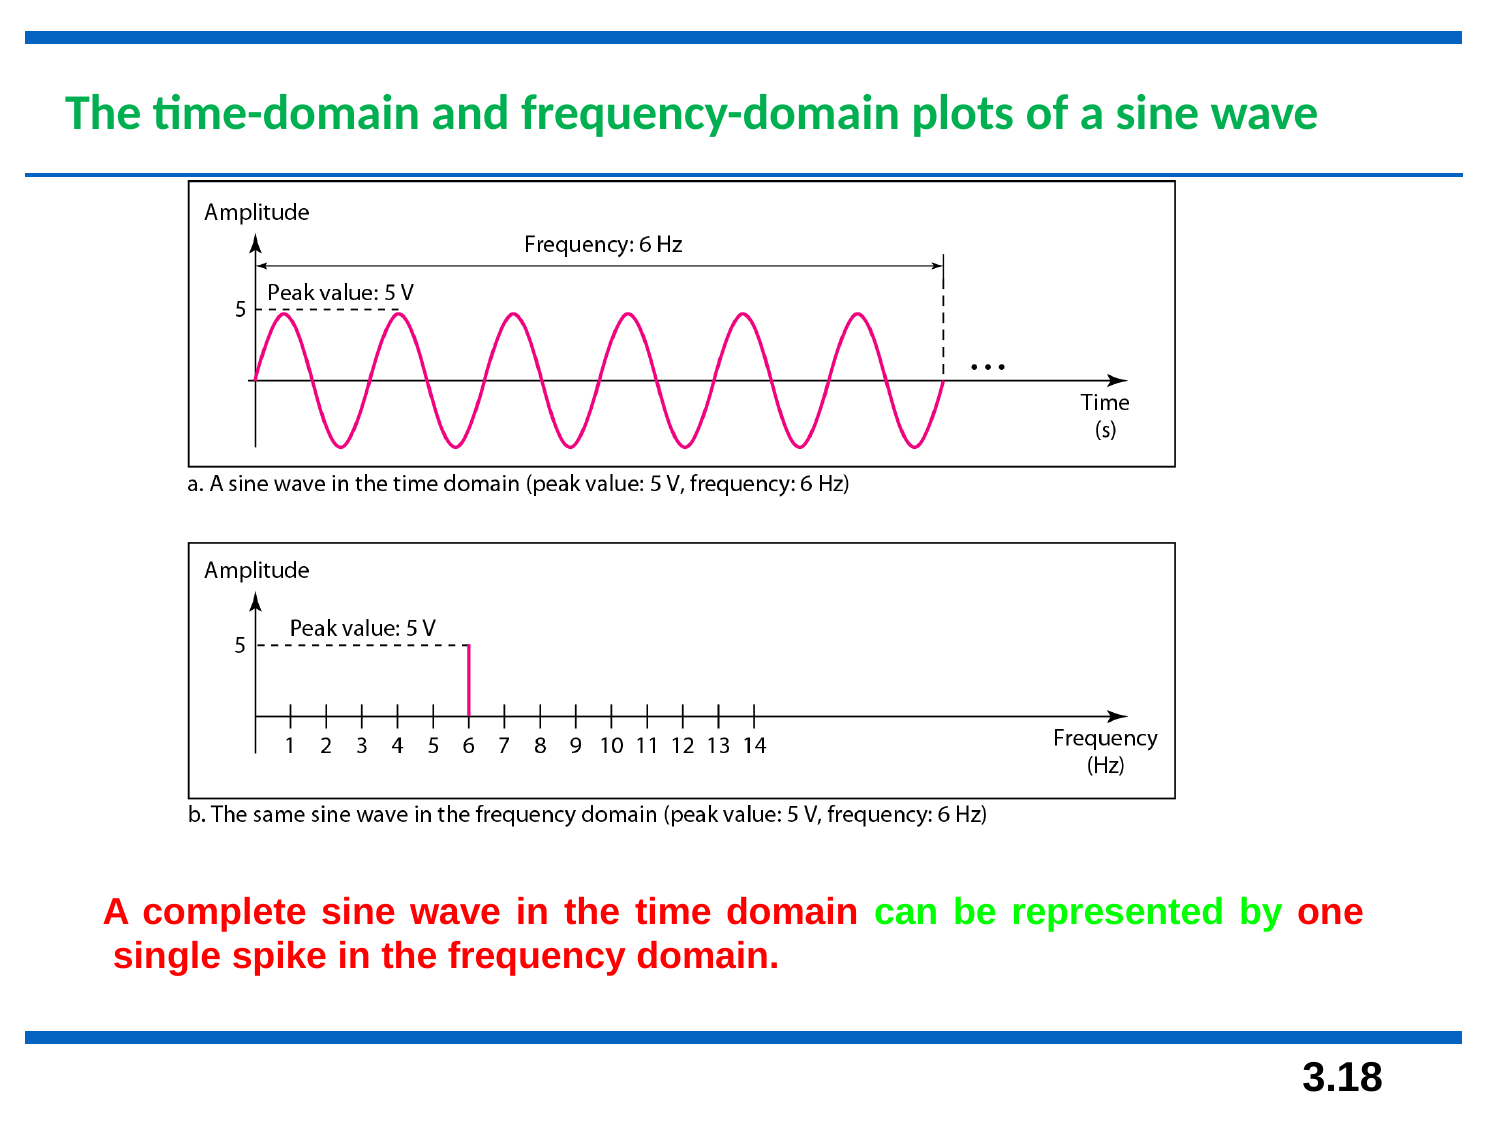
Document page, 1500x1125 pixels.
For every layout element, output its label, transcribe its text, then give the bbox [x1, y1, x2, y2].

title The time-domain and frequency-domain plots of a sine wave [62, 77, 1328, 171]
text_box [24, 173, 1463, 827]
text_box A complete sine wave in the time domain can be represented by one single spike in the frequency domain. 3.18 [100, 883, 1384, 1100]
